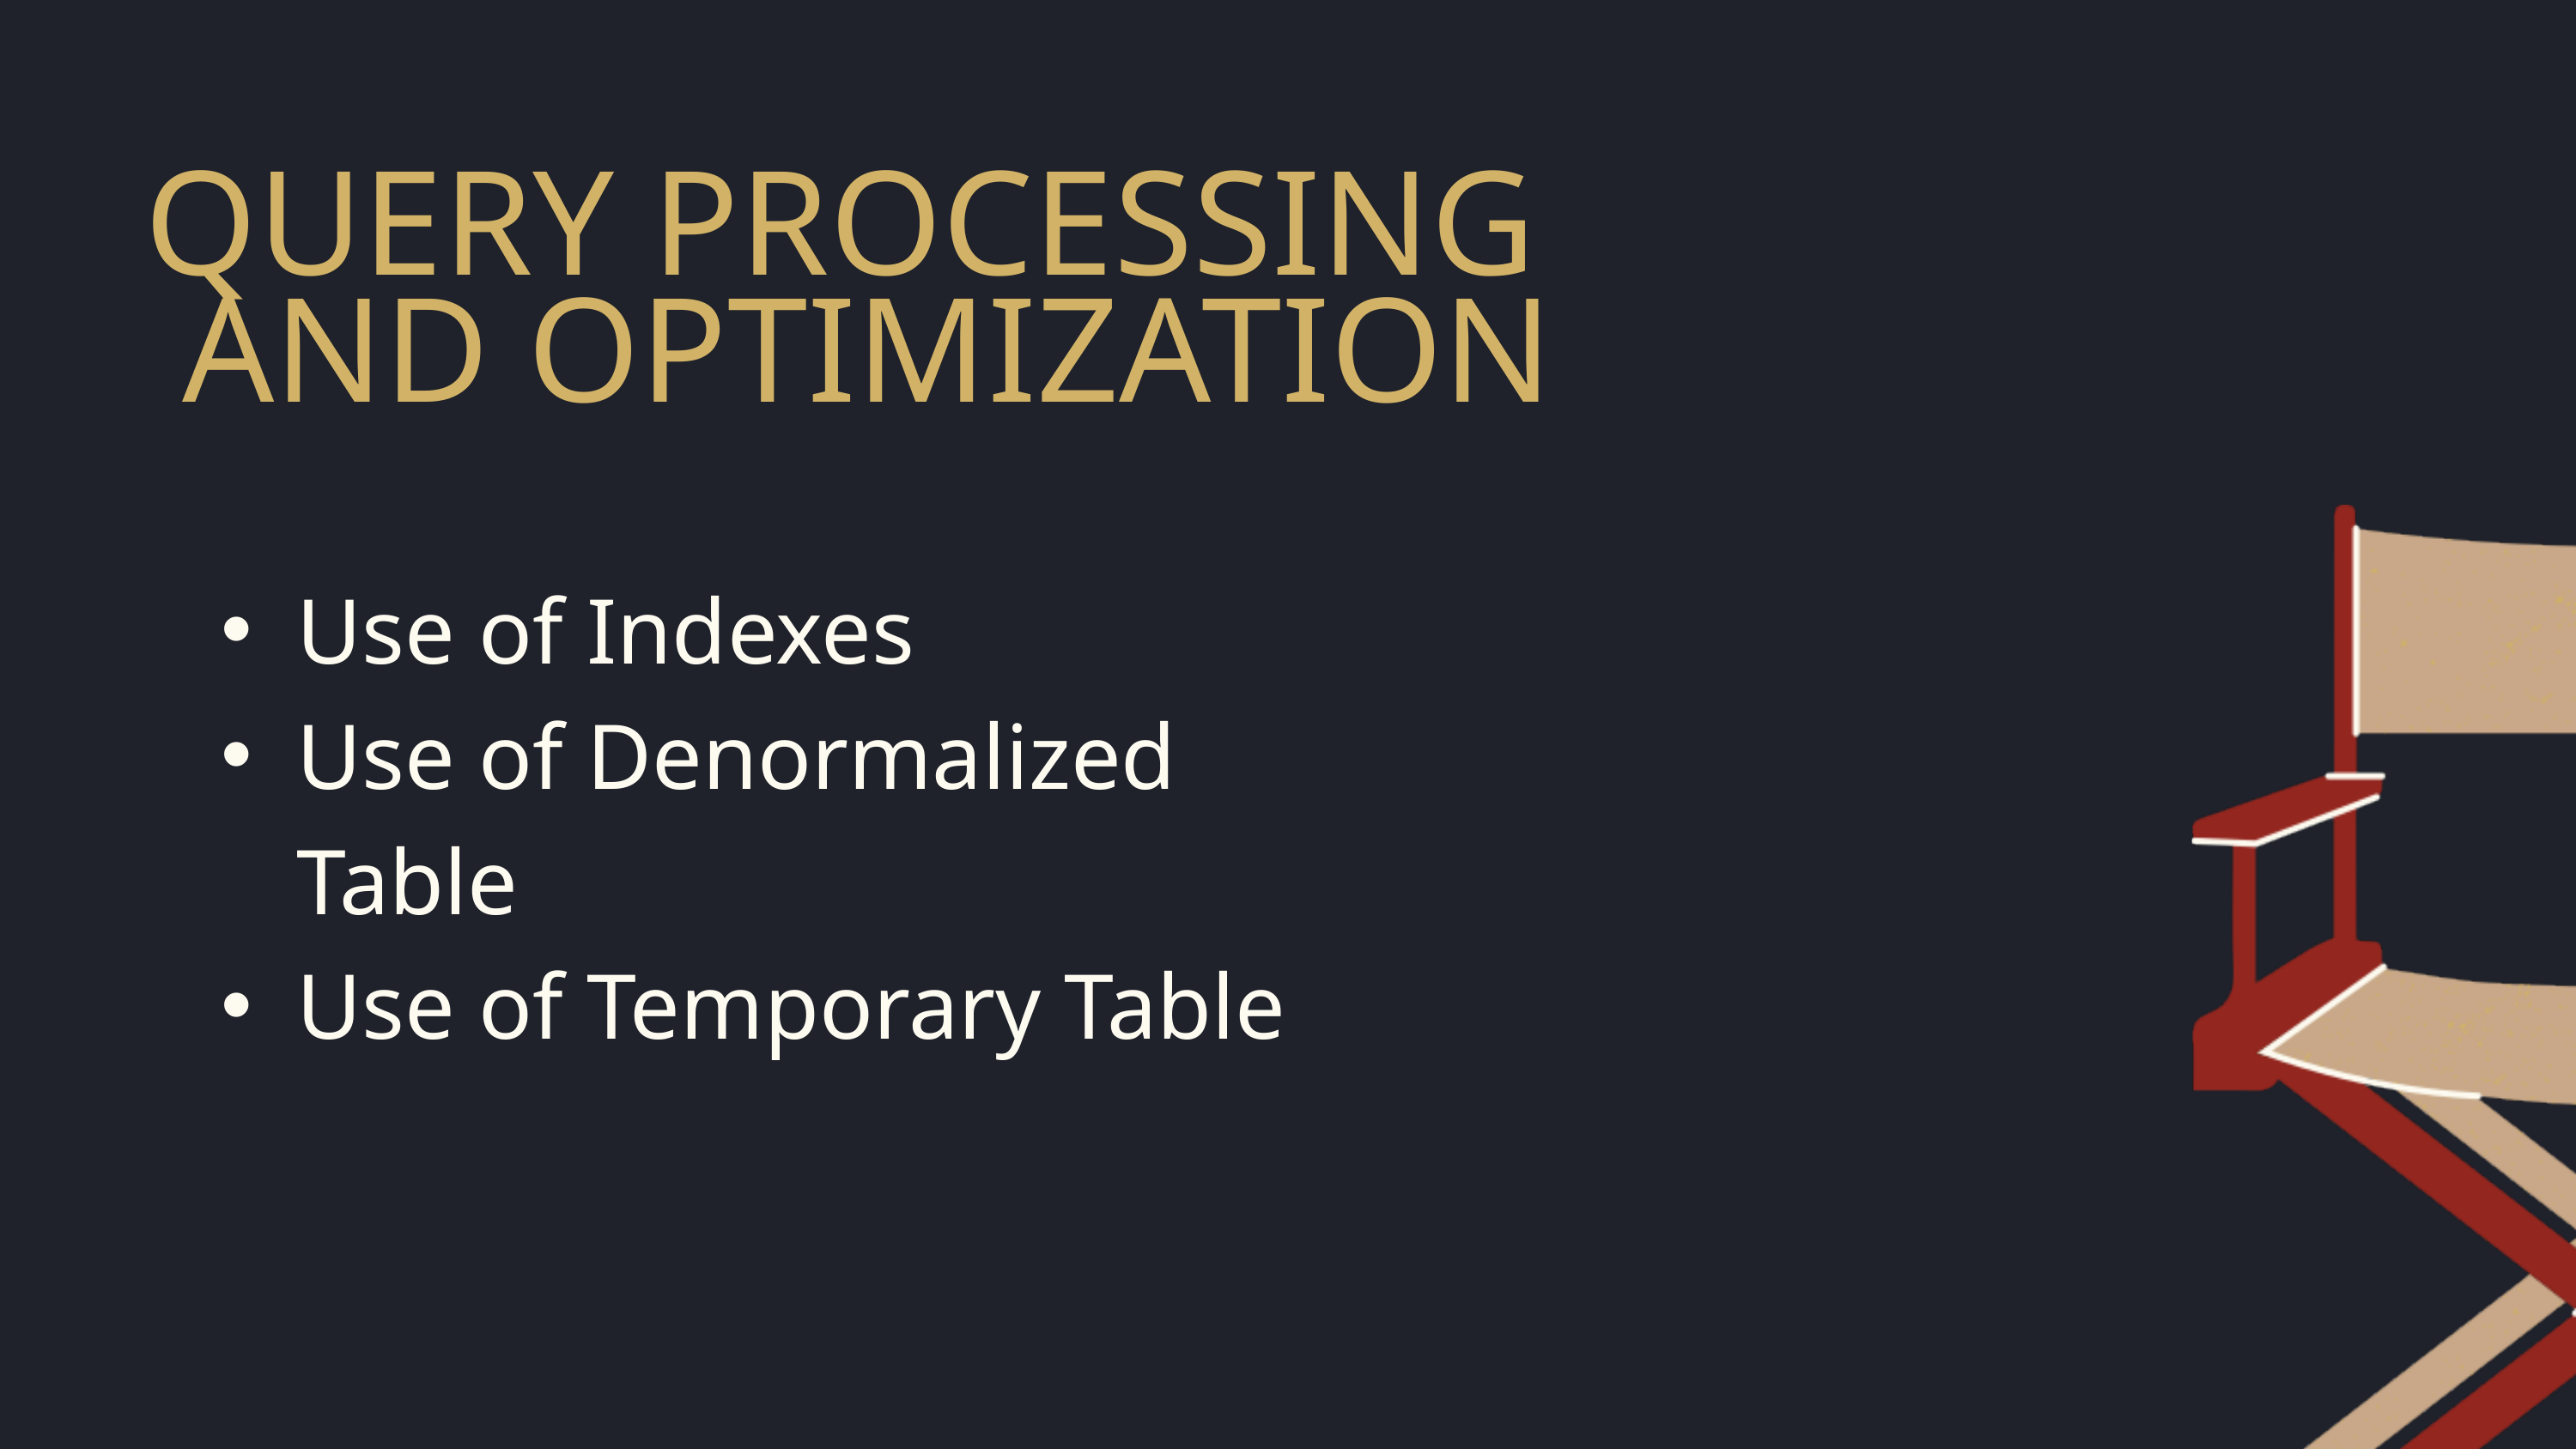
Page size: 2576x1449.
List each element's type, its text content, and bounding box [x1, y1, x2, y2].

text_box [2191, 505, 2576, 1449]
text_box Use of Indexes Use of Denormalized Table Use of Temporary Table [144, 556, 1376, 1058]
text_box QUERY PROCESSING AND OPTIMIZATION [144, 177, 1686, 432]
